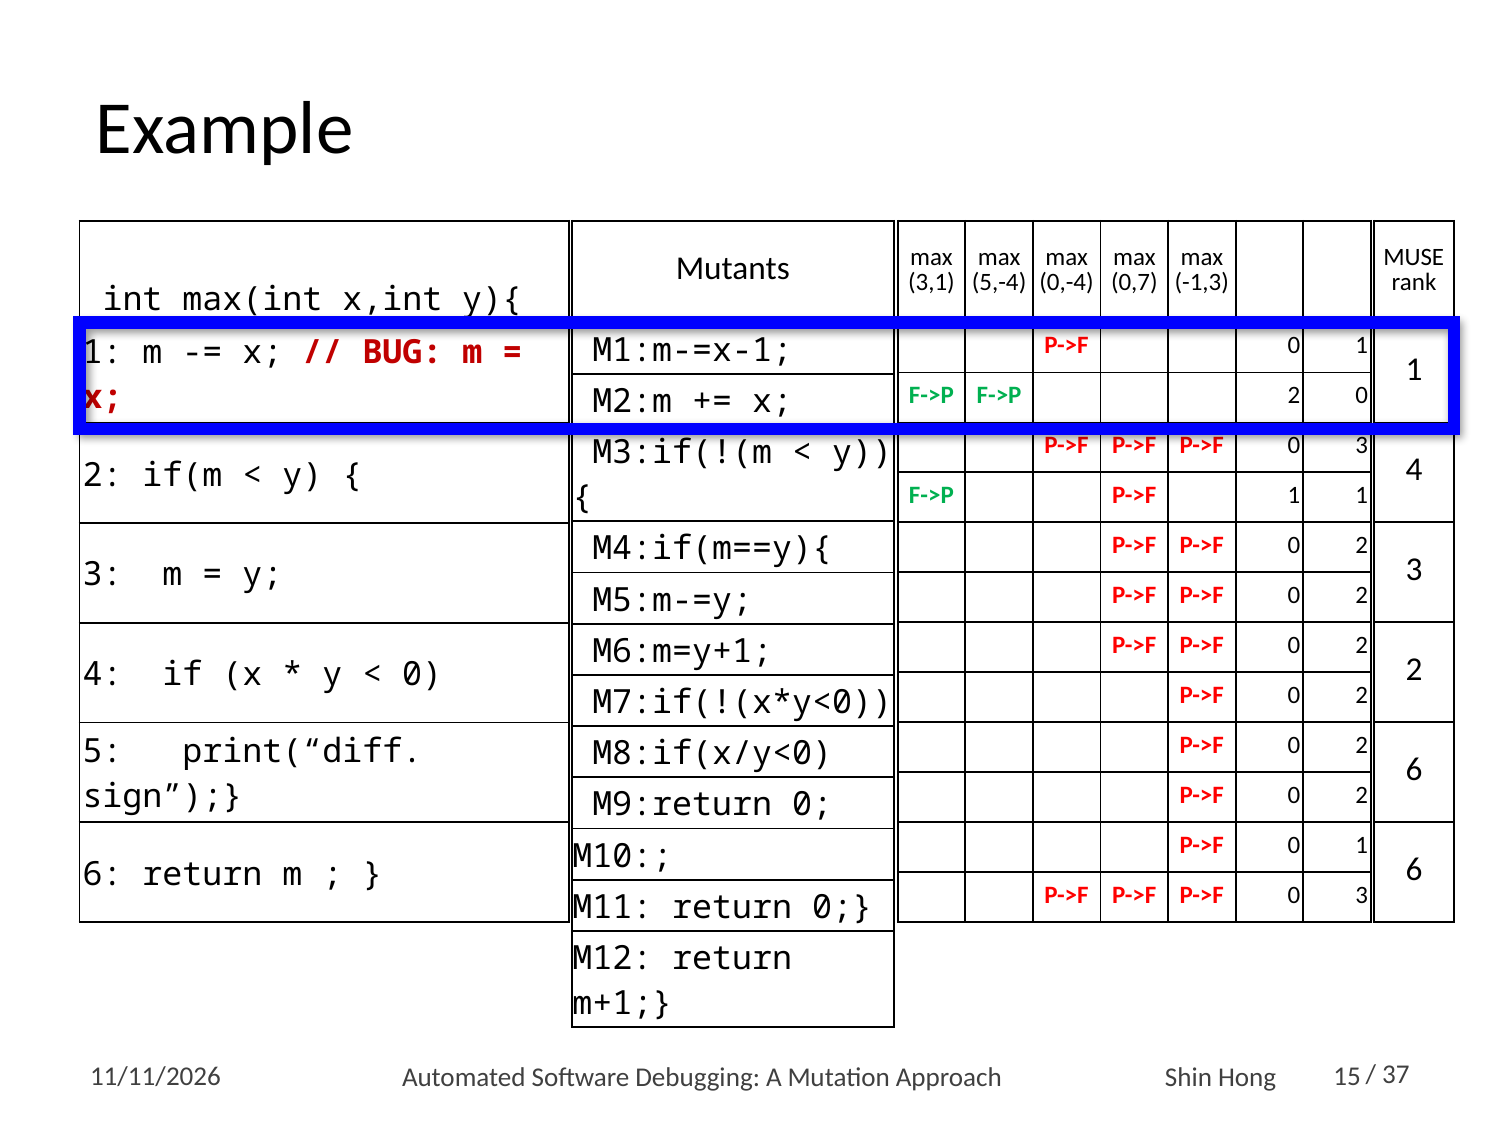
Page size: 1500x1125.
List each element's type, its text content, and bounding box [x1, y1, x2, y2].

table_cell M8:if(x/y<0) [573, 727, 893, 776]
table_header Mutants [573, 222, 893, 320]
table_cell M12: return m+1;} [573, 932, 893, 1026]
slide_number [75, 1045, 249, 1105]
table_cell 5: print(“diff. sign”);} [80, 723, 568, 821]
footer Automated Software Debugging: A Mutation Approach [260, 1045, 1144, 1106]
table_cell M5:m-=y; [573, 573, 893, 623]
table_cell M7:if(!(x*y<0)) [573, 676, 893, 725]
table_cell 2 [1375, 623, 1453, 721]
title Example [80, 59, 1425, 200]
table_cell 4 [1375, 440, 1453, 521]
table_cell 3: m = y; [80, 524, 568, 622]
table_cell M9:return 0; [573, 778, 893, 828]
table_cell M10:; [573, 829, 893, 879]
table_header int max(int x,int y){ [80, 222, 568, 321]
table_cell 6 [1375, 723, 1453, 821]
table_cell M6:m=y+1; [573, 625, 893, 674]
table_header MUSE rank [1375, 222, 1453, 320]
table_cell M3:if(!(m < y)){ [573, 440, 893, 520]
table_cell 6 [1375, 823, 1453, 921]
table_cell 3 [1375, 523, 1453, 621]
table_cell M11: return 0;} [573, 881, 893, 930]
table_cell 6: return m ; } [80, 823, 568, 921]
text_box [79, 321, 1455, 430]
slide_number 15 [1300, 1045, 1376, 1105]
table_cell 2: if(m < y) { [80, 437, 568, 522]
table_cell 4: if (x * y < 0) [80, 624, 568, 722]
table_cell M4:if(m==y){ [573, 522, 893, 572]
